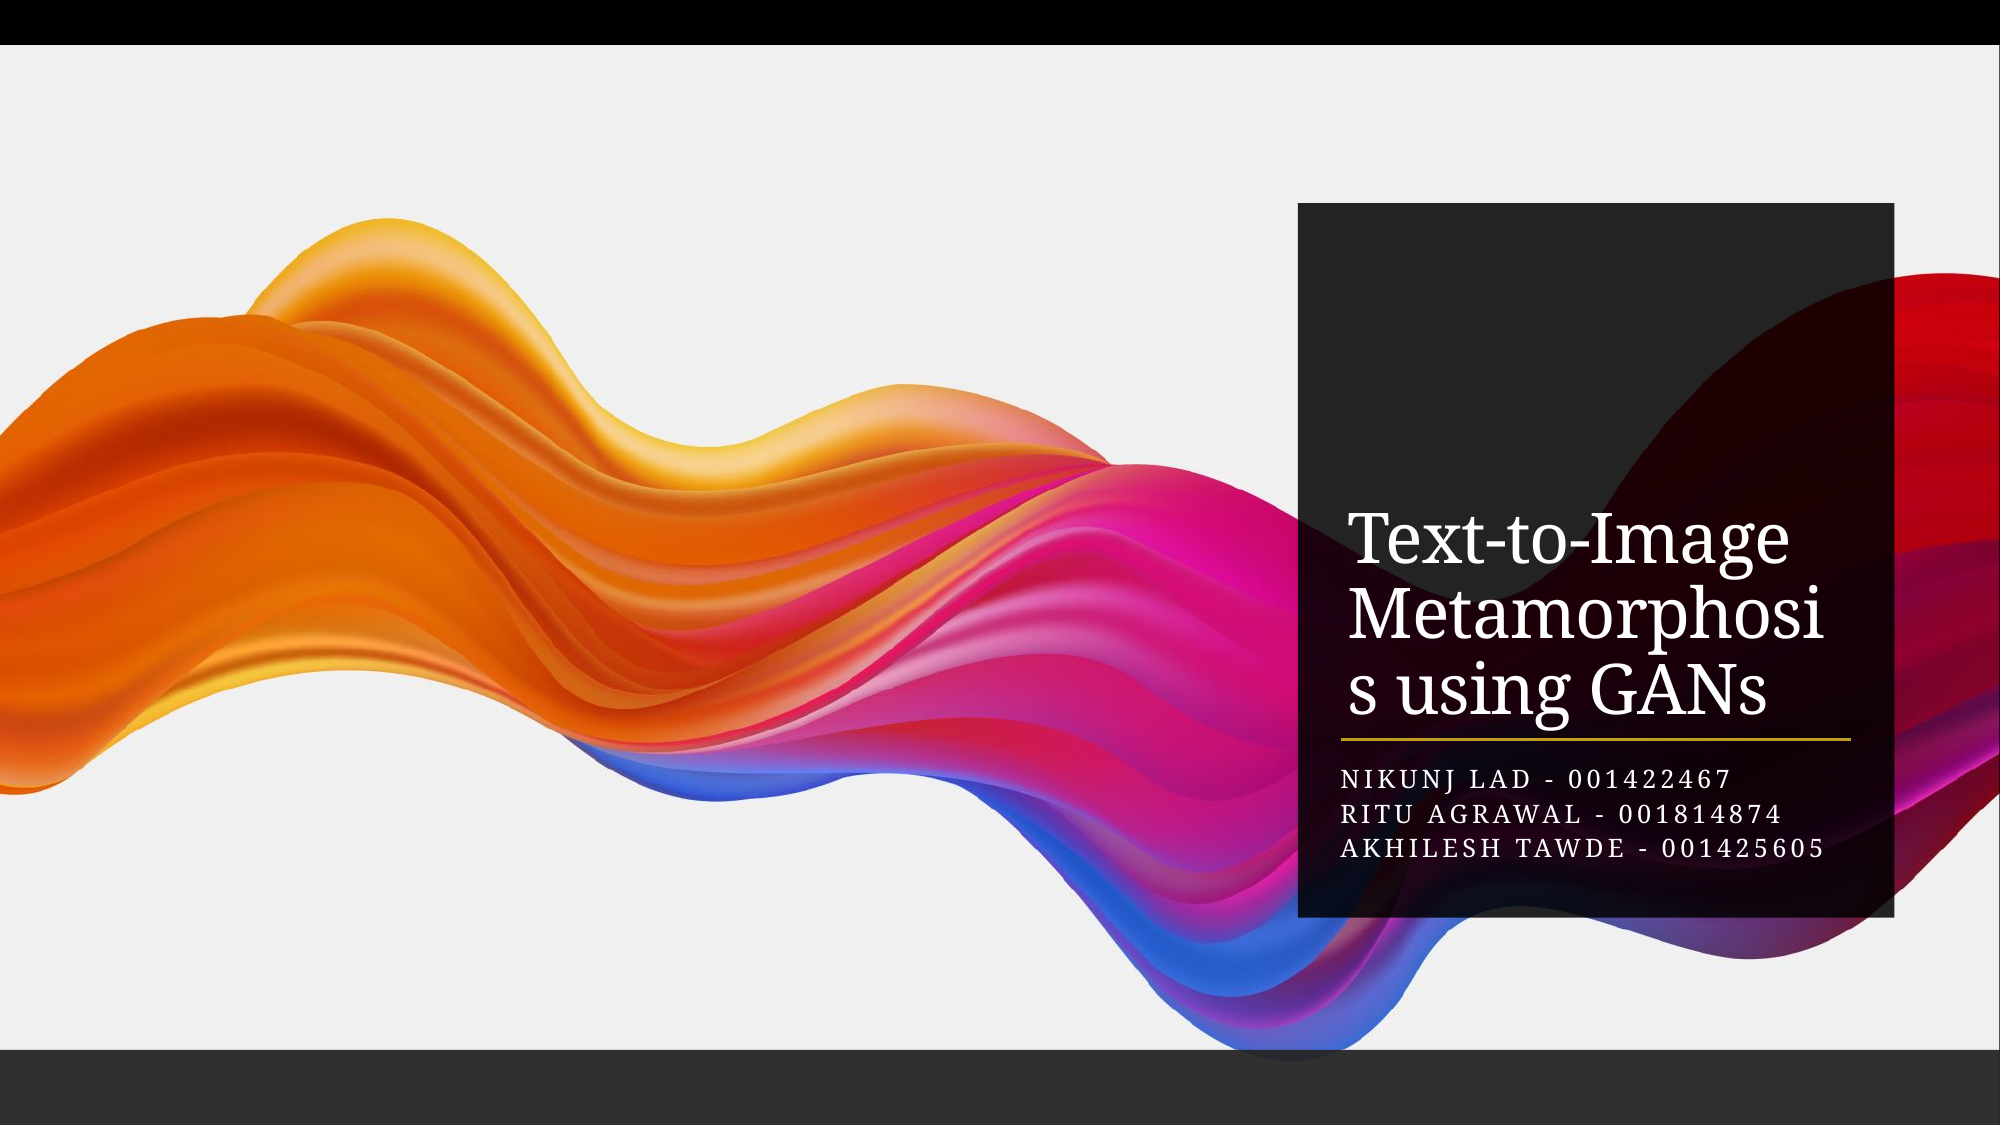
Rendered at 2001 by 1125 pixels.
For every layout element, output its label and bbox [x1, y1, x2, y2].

picture [0, 44, 2000, 1125]
text_box [0, 0, 2000, 43]
